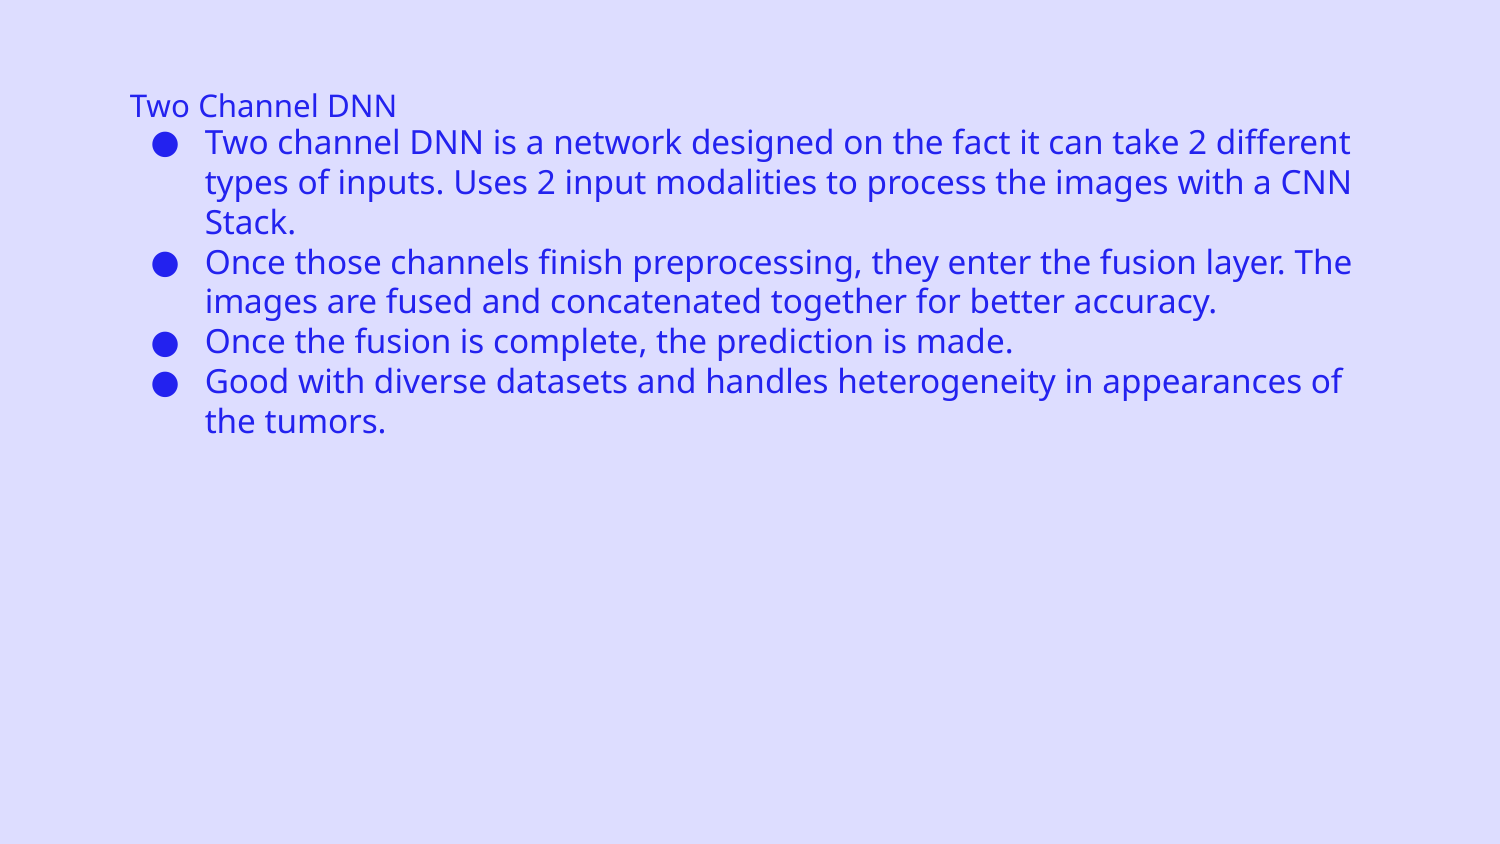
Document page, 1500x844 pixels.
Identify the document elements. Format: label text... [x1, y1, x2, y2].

list Two channel DNN is a network designed on the fact it can take 2 different types of inputs. Uses 2 input modalities to process the images with a CNN Stack. Once those channels finish preprocessing, they enter the fusion layer. The images are fused and concatenated together for better accuracy. Once the fusion is complete, the prediction is made. Good with diverse datasets and handles heterogeneity in appearances of the tumors. [129, 121, 1385, 712]
subtitle Two Channel DNN [129, 85, 773, 122]
